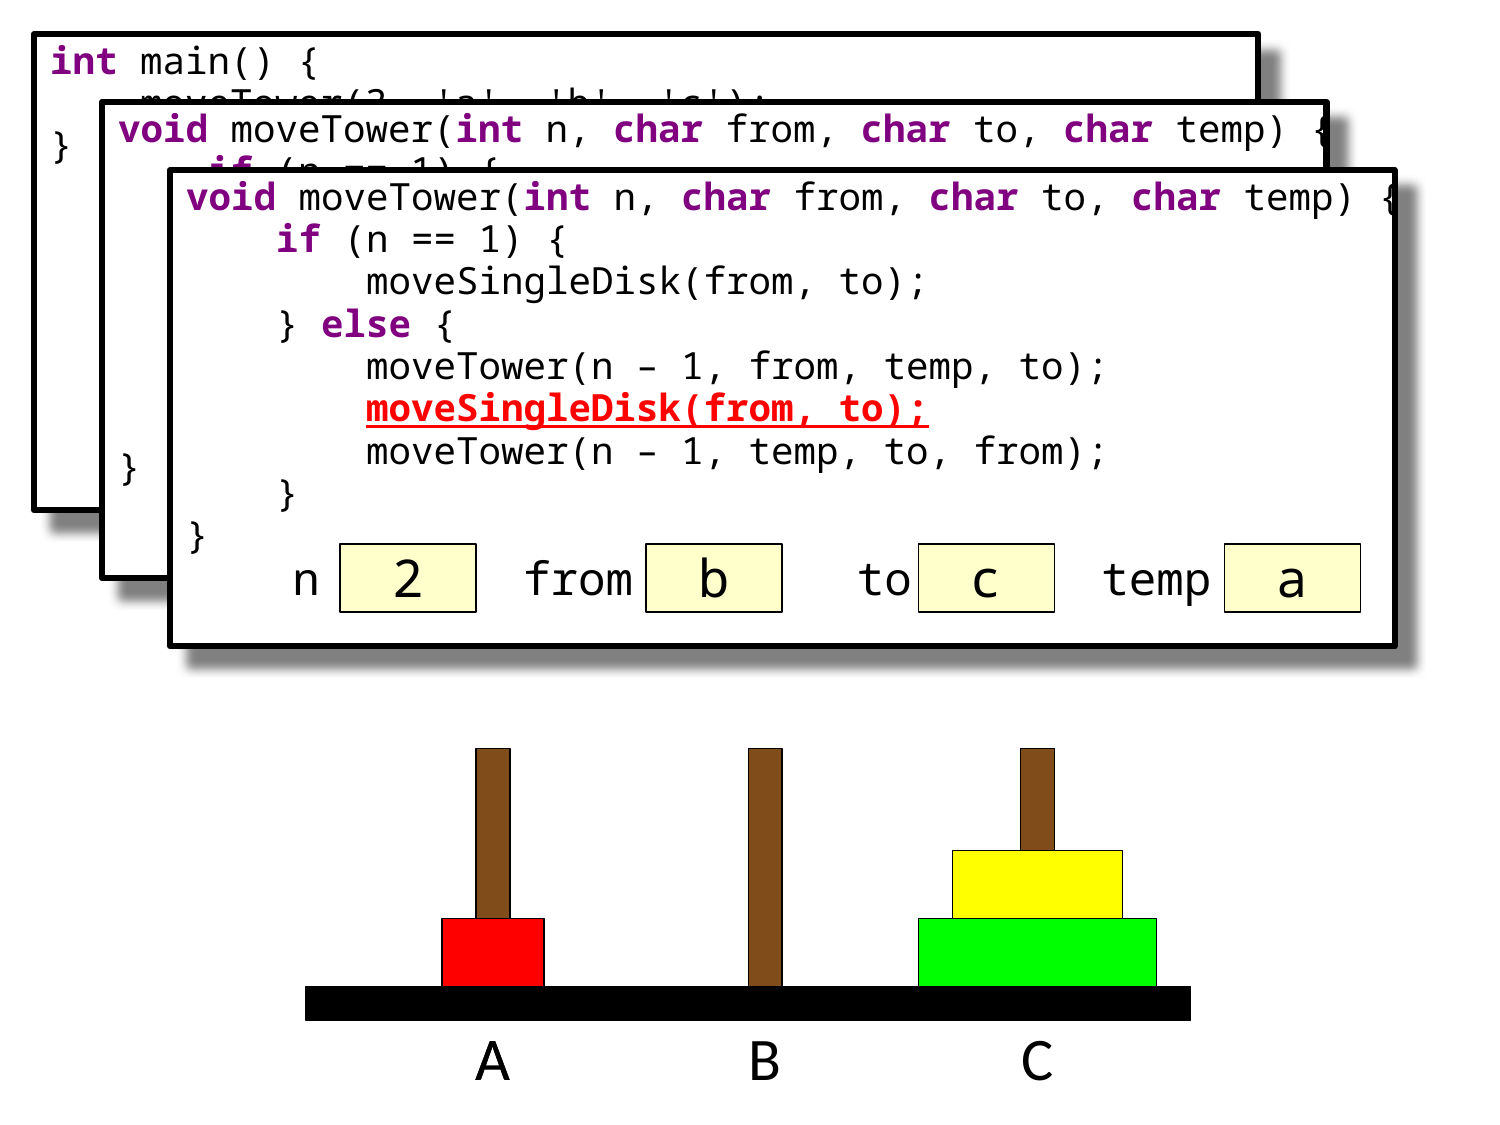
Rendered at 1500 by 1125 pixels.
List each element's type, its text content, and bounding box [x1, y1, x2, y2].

text_box from [510, 544, 646, 613]
text_box [952, 850, 1123, 919]
text_box b [646, 544, 783, 613]
text_box C [986, 1020, 1089, 1089]
text_box [748, 748, 783, 986]
text_box c [918, 544, 1055, 613]
text_box temp [1088, 544, 1224, 613]
text_box to [850, 544, 918, 613]
text_box 2 [340, 544, 477, 613]
text_box [306, 986, 1191, 1021]
text_box n [272, 544, 340, 613]
text_box B [714, 1020, 817, 1089]
text_box void moveTower(int n, char from, char to, char temp) { if (n == 1) { moveSingleDisk(from, to); } else { moveTower(n – 1, from, temp, to); moveSingleDisk(from, to); moveTower(n – 1, temp, to, from); } } [101, 102, 1327, 579]
text_box A [442, 1020, 545, 1089]
text_box [476, 748, 511, 918]
text_box void moveTower(int n, char from, char to, char temp) { if (n == 1) { moveSingleDisk(from, to); } else { moveTower(n – 1, from, temp, to); moveSingleDisk(from, to); moveTower(n – 1, temp, to, from); } } [170, 170, 1395, 647]
text_box int main() { moveTower(3, 'a', 'b', 'c'); } [33, 34, 1259, 511]
text_box [442, 918, 545, 987]
text_box [1020, 748, 1055, 850]
text_box a [1224, 544, 1361, 613]
text_box [918, 918, 1157, 987]
